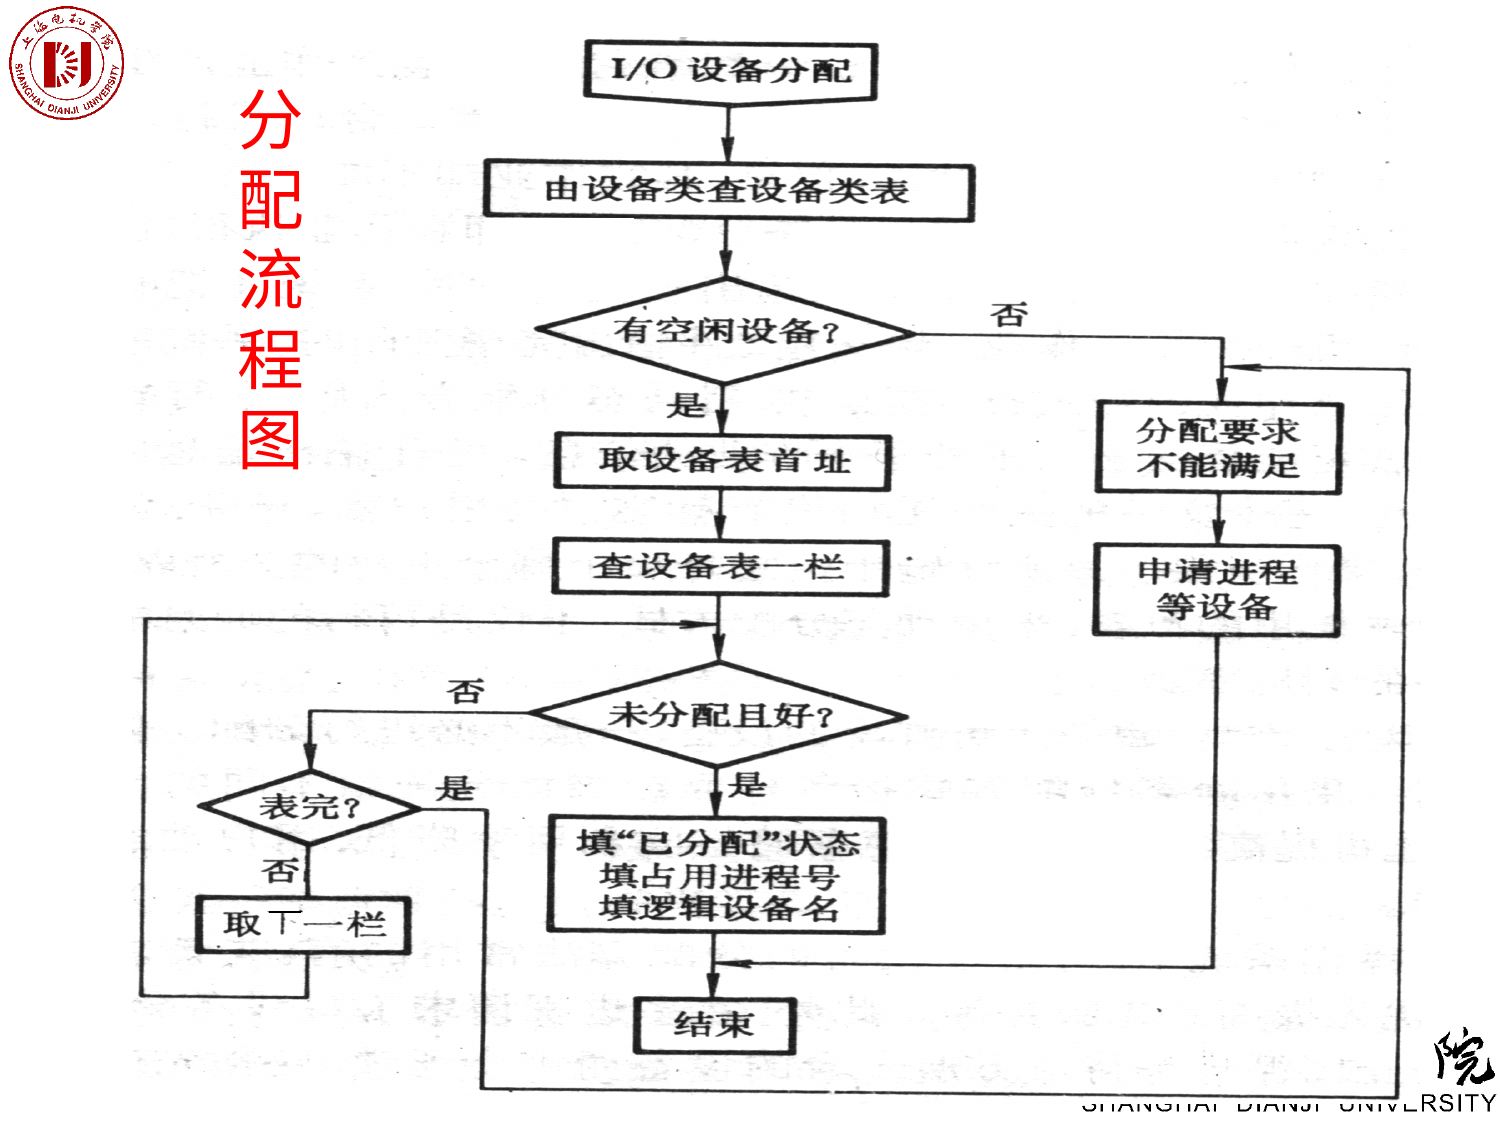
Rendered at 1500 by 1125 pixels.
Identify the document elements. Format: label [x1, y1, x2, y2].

text_box [132, 36, 1421, 1104]
picture [1079, 1023, 1500, 1114]
picture [9, 6, 124, 120]
